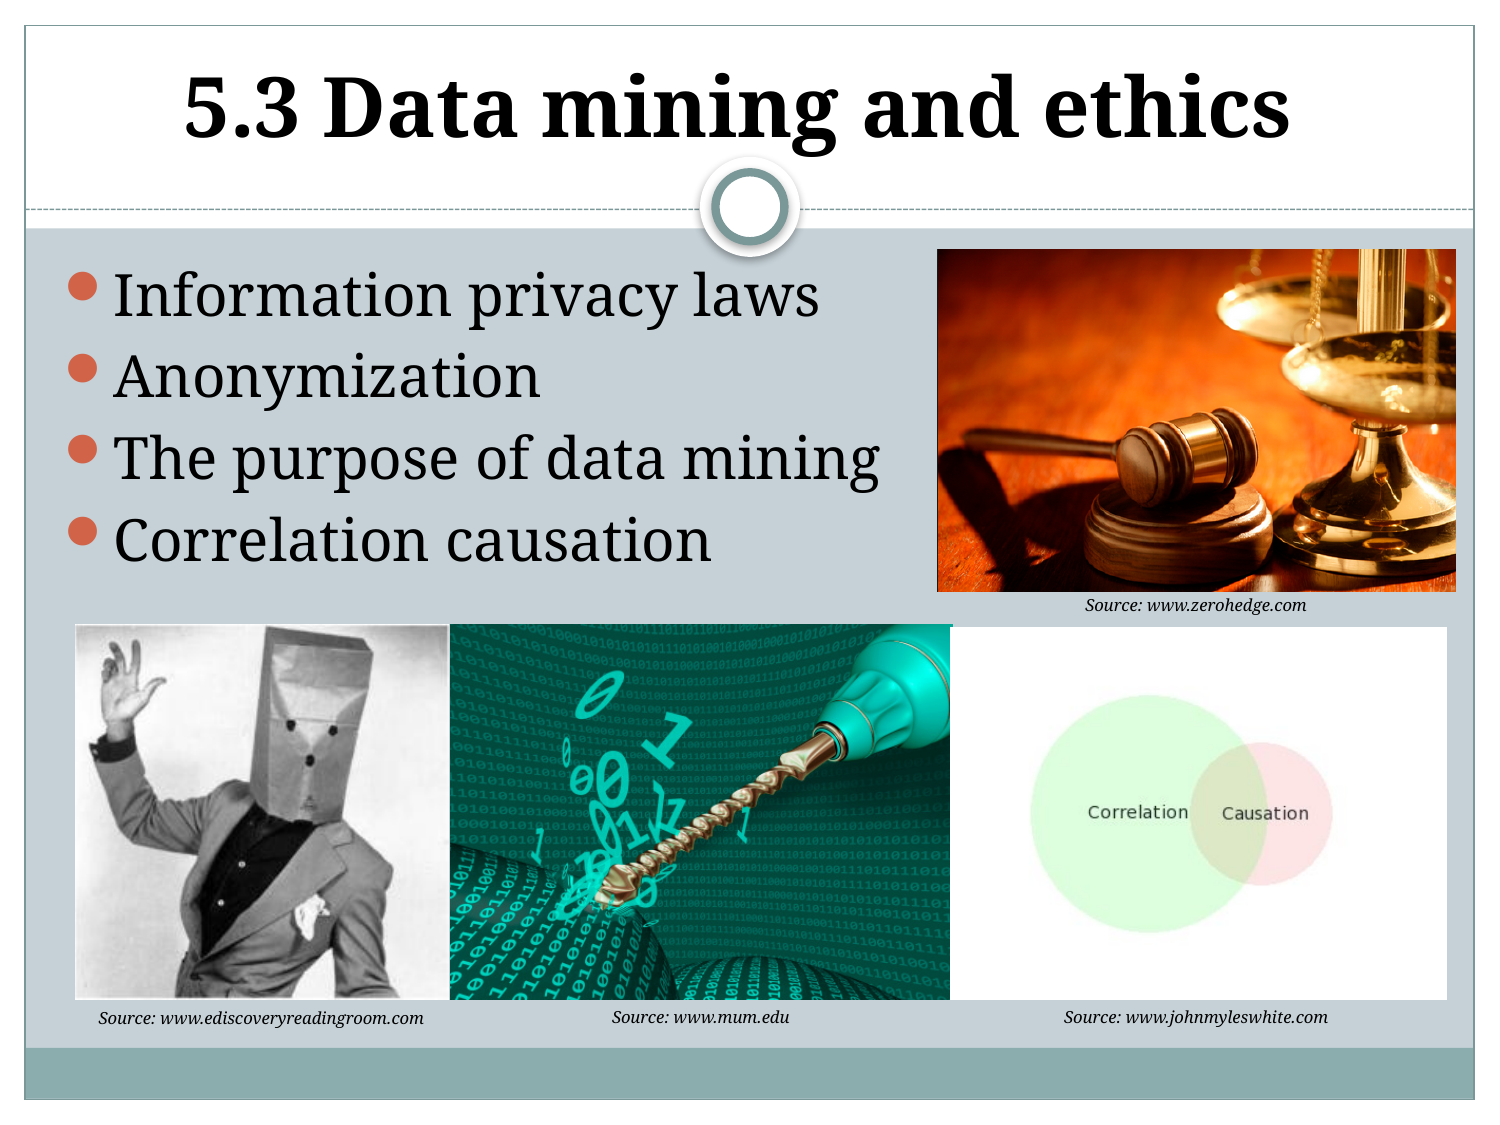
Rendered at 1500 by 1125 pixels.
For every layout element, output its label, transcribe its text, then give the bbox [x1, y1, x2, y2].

text_box Source: www.mum.edu [597, 1012, 805, 1035]
picture [937, 249, 1456, 593]
picture [74, 624, 1448, 1001]
list Information privacy laws Anonymization The purpose of data mining Correlation causation [49, 250, 1445, 1001]
text_box Source: www.ediscoveryreadingroom.com [83, 1012, 440, 1036]
text_box Source: www.johnmyleswhite.com [1049, 1012, 1344, 1035]
text_box Source: www.zerohedge.com [1070, 603, 1323, 623]
title 5.3 Data mining and ethics [49, 37, 1450, 162]
